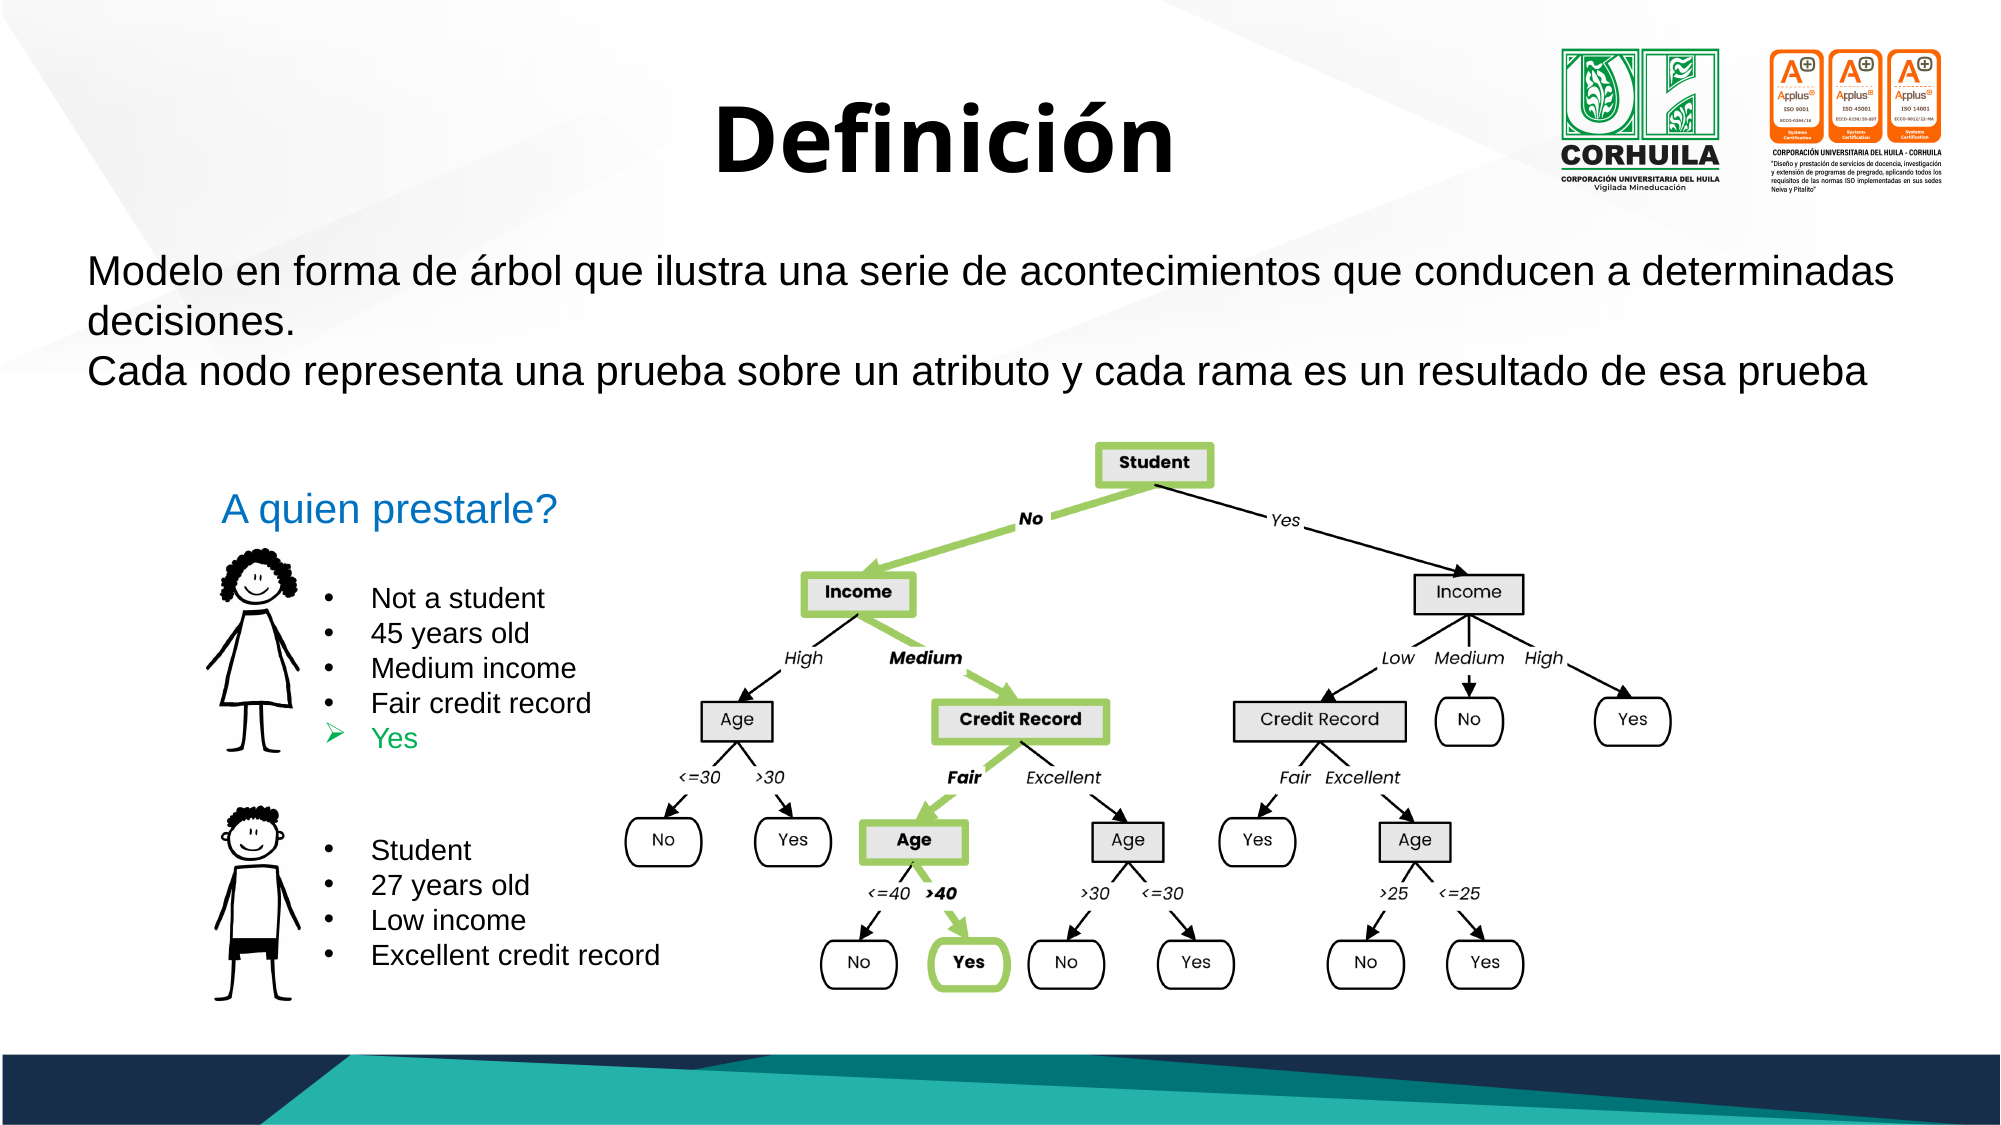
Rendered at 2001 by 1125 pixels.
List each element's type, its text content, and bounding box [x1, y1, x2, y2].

text_box Modelo en forma de árbol que ilustra una serie de acontecimientos que conducen a determinadas decisiones. Cada nodo representa una prueba sobre un atributo y cada rama es un resultado de esa prueba [72, 236, 1920, 391]
title Definición [116, 49, 1774, 236]
text_box A quien prestarle? [206, 474, 614, 540]
picture [0, 0, 2000, 1125]
text_box Not a student 45 years old Medium income Fair credit record Yes [309, 572, 612, 762]
text_box Student 27 years old Low income Excellent credit record [309, 823, 614, 979]
